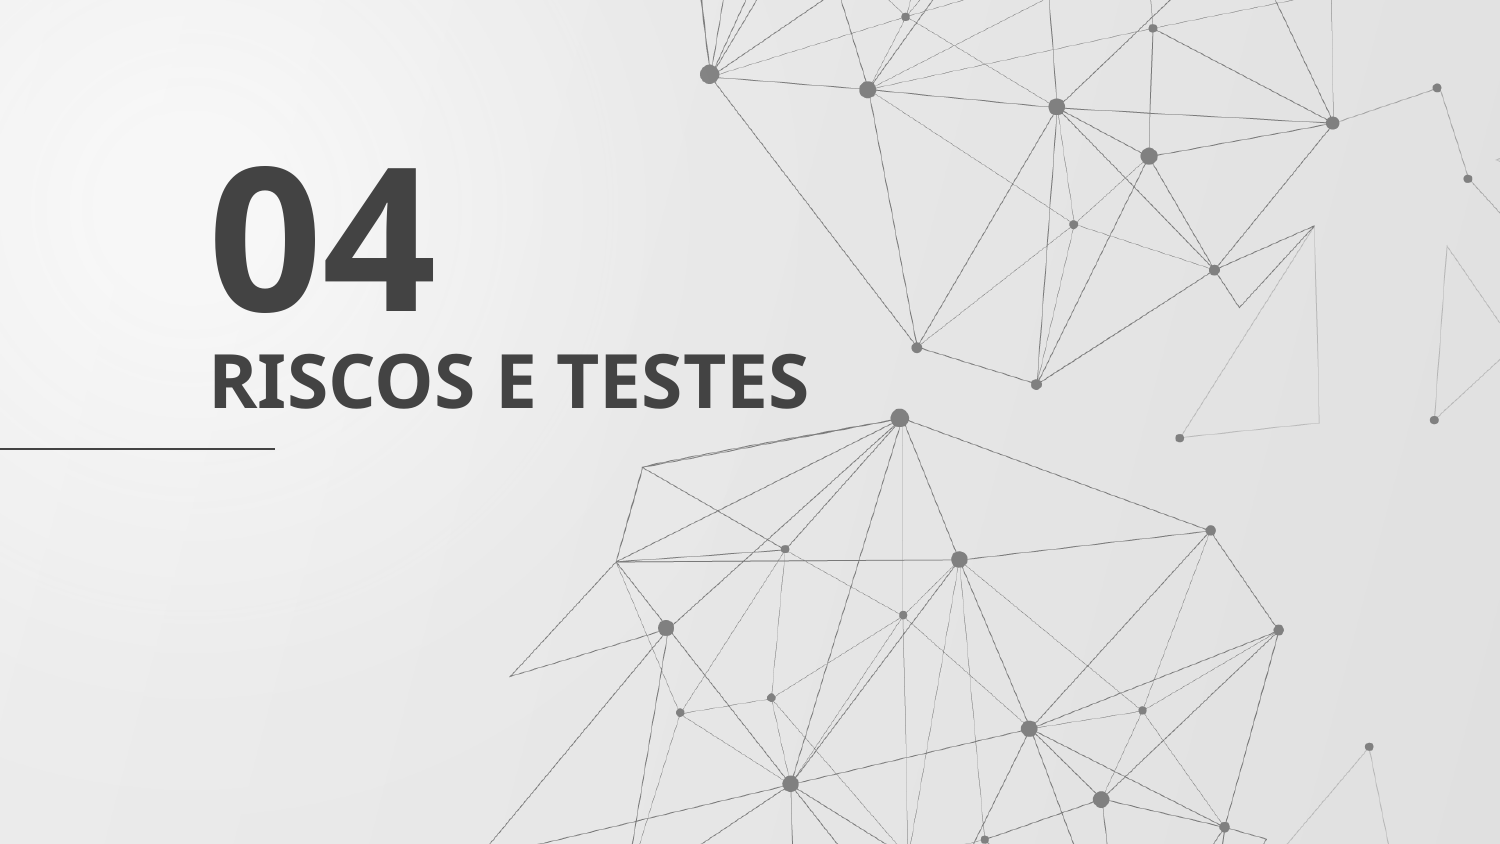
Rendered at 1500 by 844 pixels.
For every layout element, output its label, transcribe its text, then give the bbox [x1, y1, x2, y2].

picture [0, 0, 1500, 844]
title RISCOS E TESTES [193, 220, 1046, 537]
title 04 [193, 169, 683, 294]
